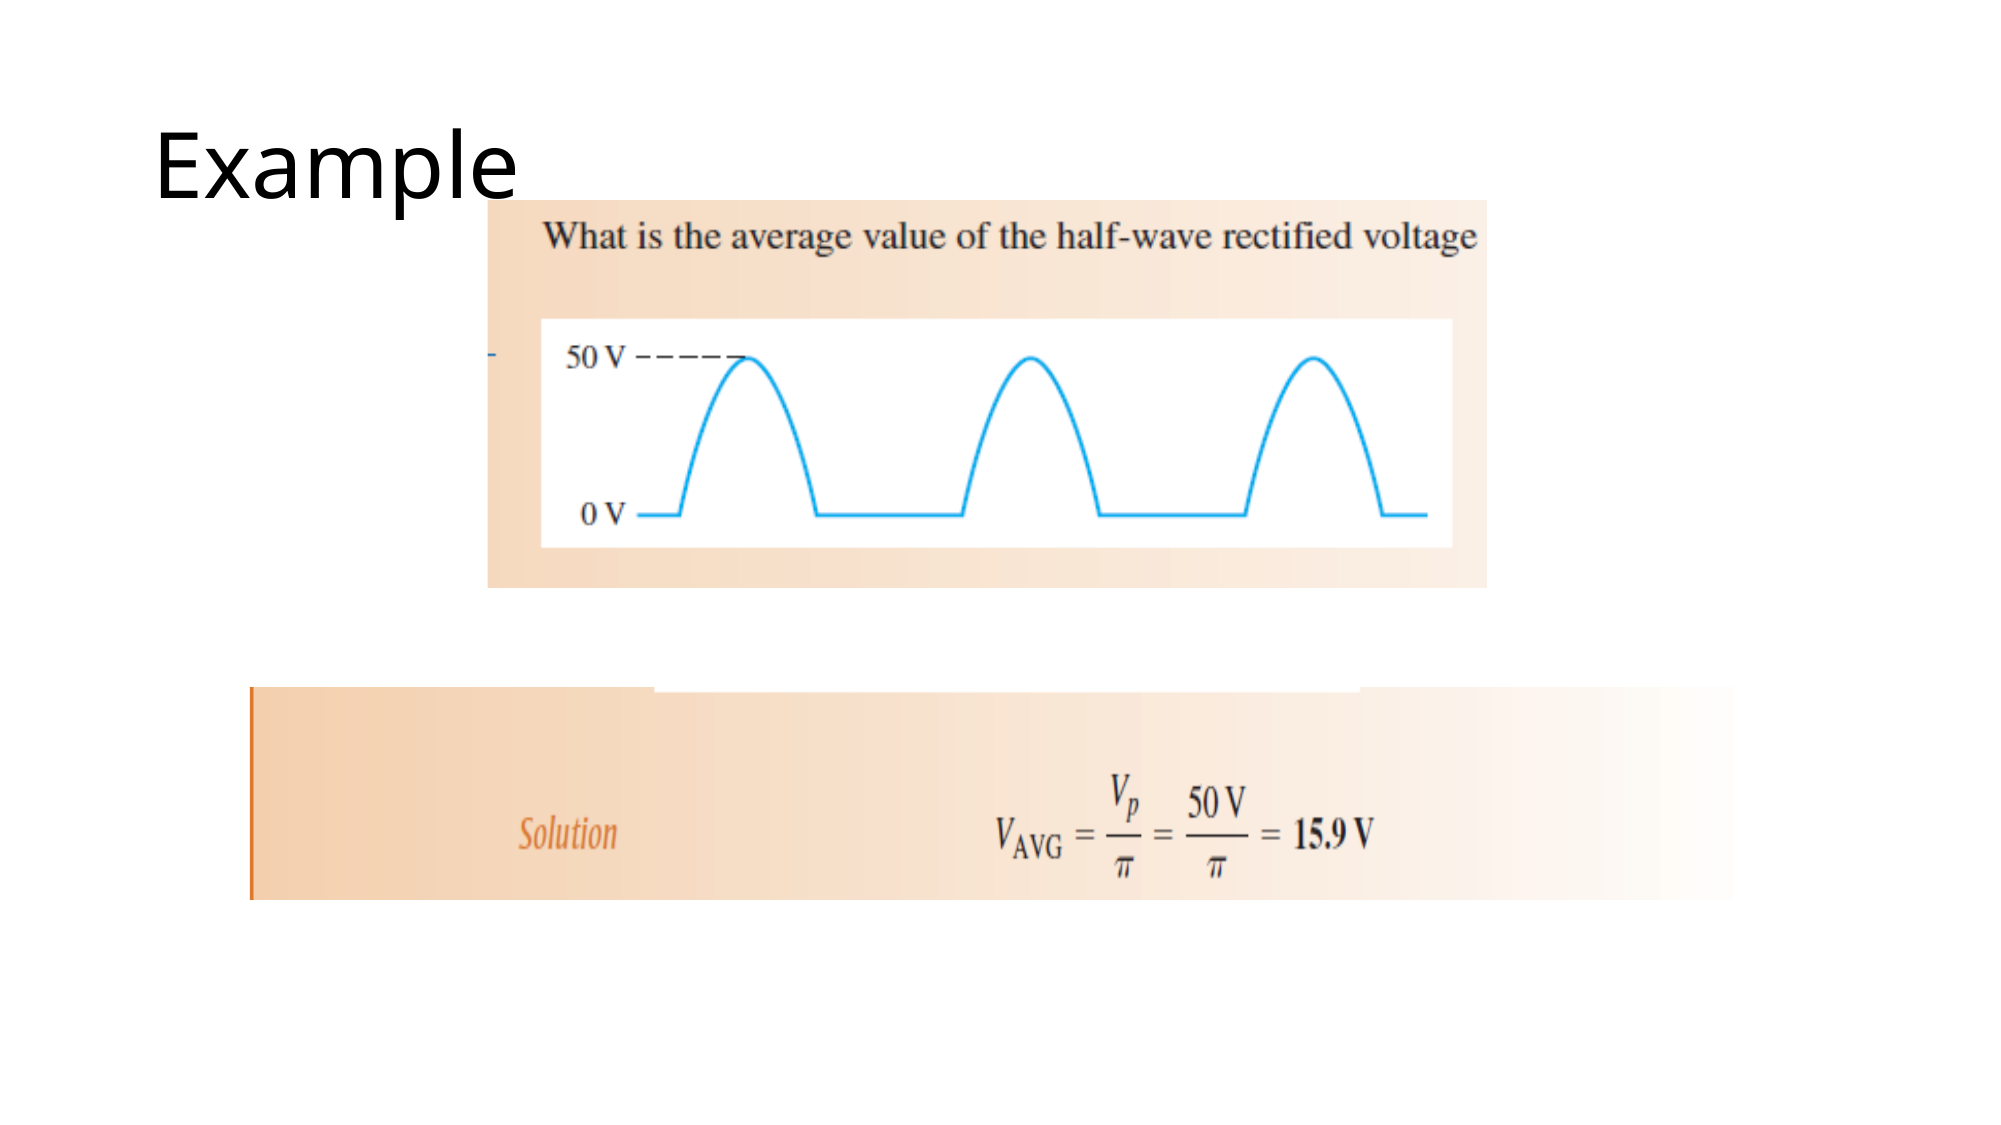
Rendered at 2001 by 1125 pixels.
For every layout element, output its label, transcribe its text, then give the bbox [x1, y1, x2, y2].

title Example [137, 59, 1863, 278]
picture [249, 687, 1750, 900]
picture [487, 199, 1487, 588]
